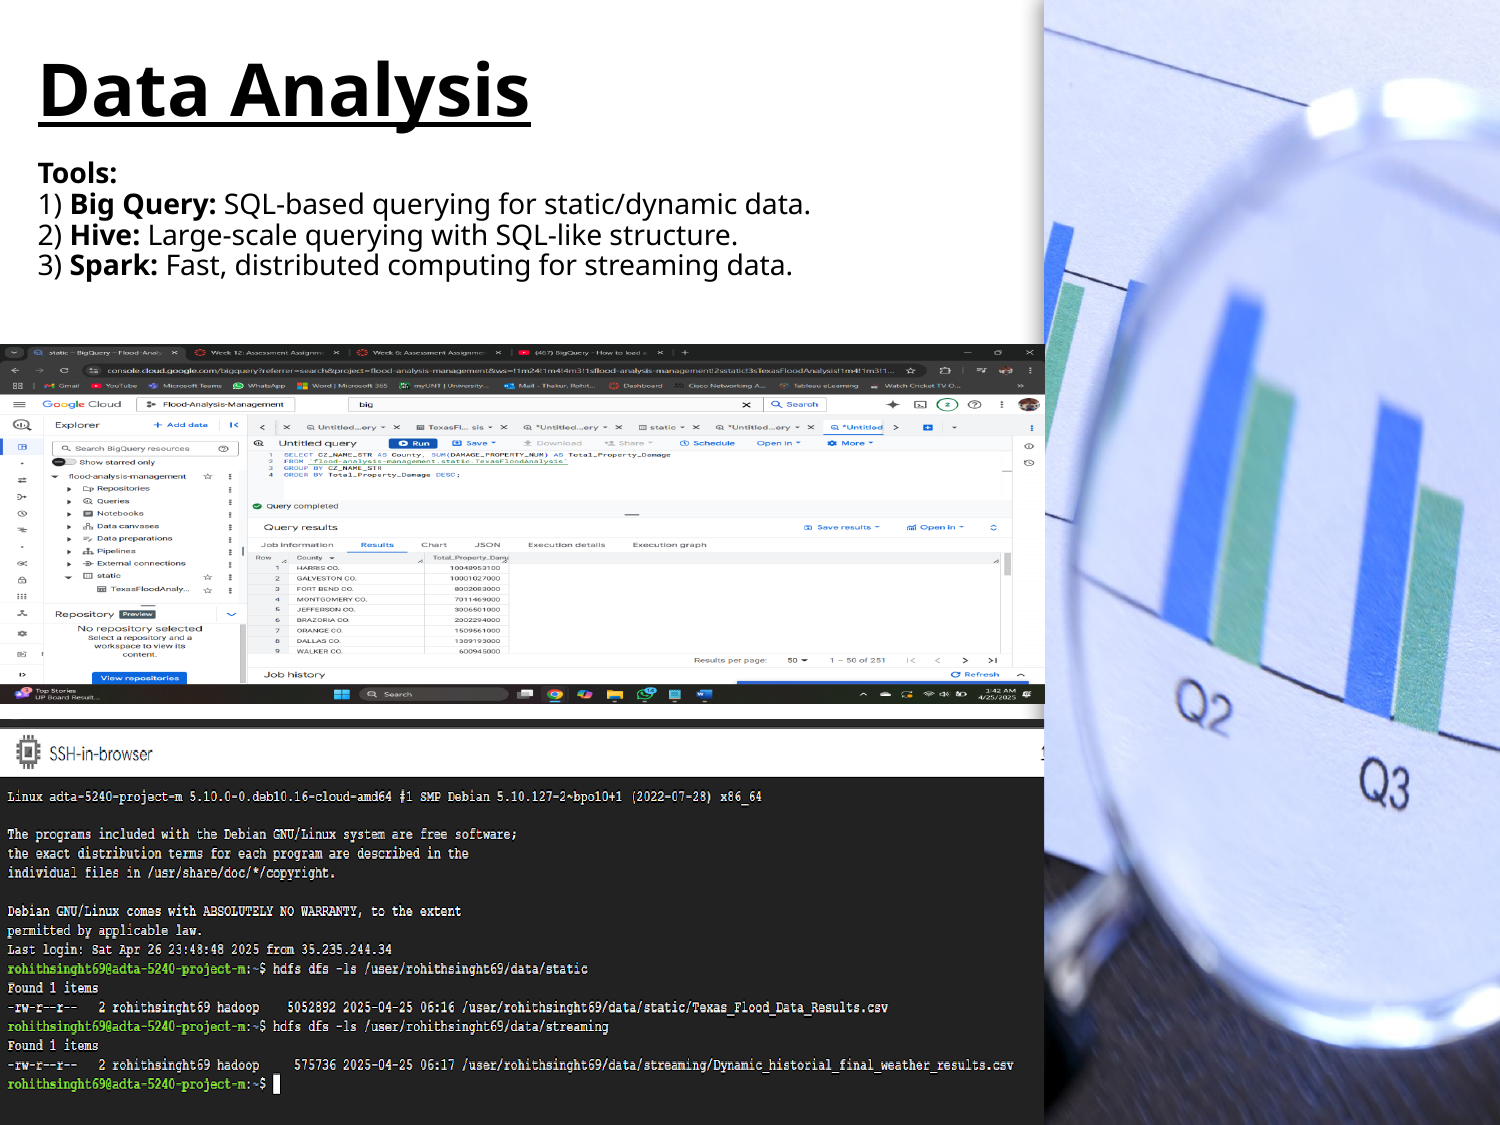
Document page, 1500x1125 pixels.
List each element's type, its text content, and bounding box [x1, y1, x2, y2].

title Data Analysis [22, 13, 679, 123]
list Tools: 1) Big Query: SQL-based querying for static/dynamic data. 2) Hive: Large-scale querying with SQL-like structure. 3) Spark: Fast, distributed computing for streaming data. [22, 123, 833, 318]
picture [0, 0, 1500, 1125]
